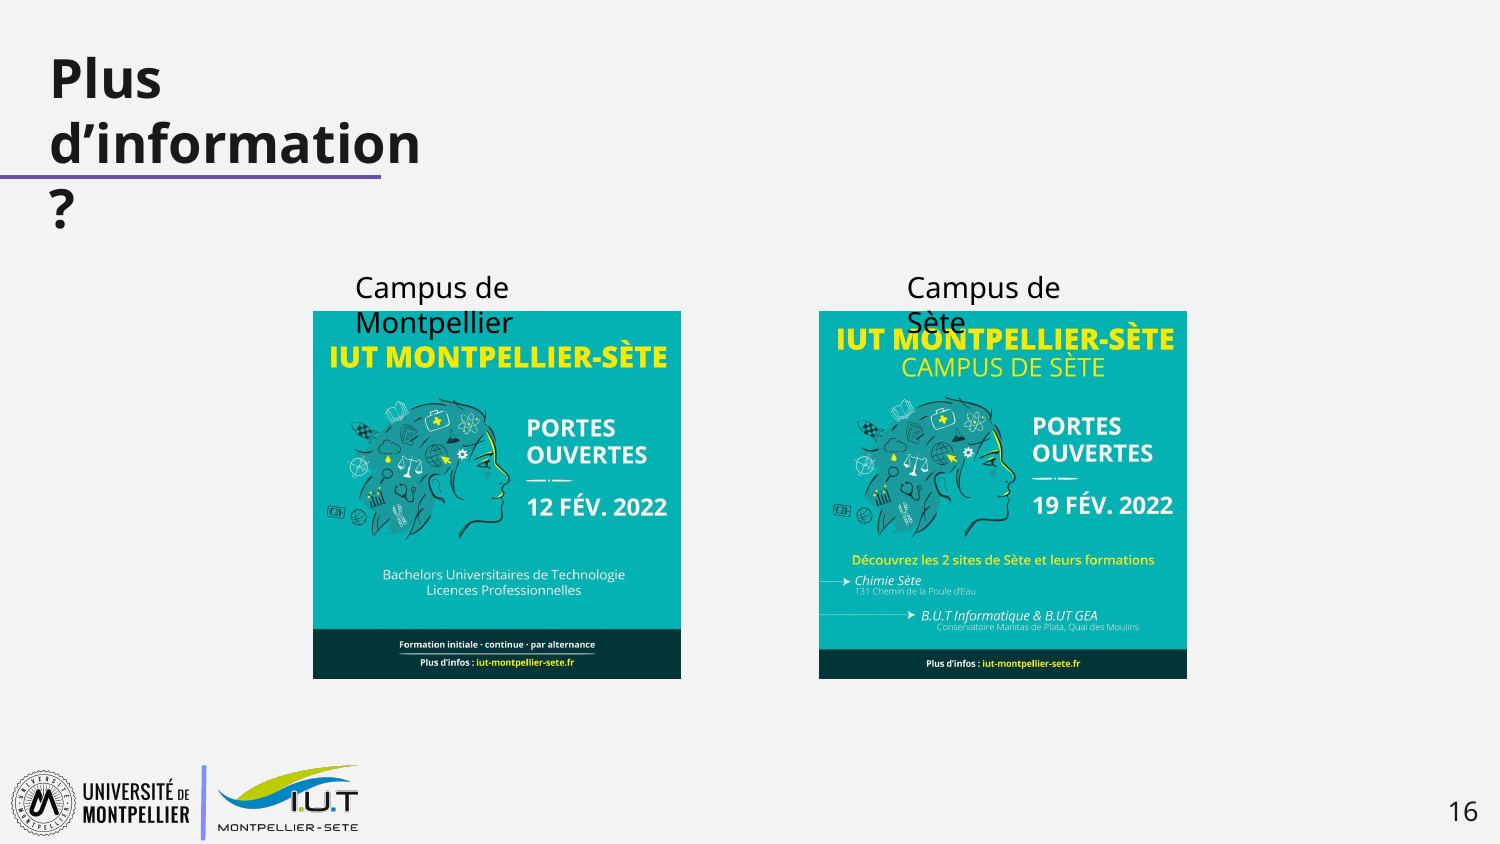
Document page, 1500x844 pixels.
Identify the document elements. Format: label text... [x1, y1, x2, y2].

picture [11, 770, 189, 836]
text_box Campus de Montpellier [340, 254, 654, 310]
picture [819, 311, 1187, 680]
picture [312, 311, 681, 680]
picture [218, 765, 359, 831]
slide_number 16 [1403, 779, 1494, 844]
title Plus d’information ? [34, 29, 462, 185]
text_box Campus de Sète [891, 254, 1115, 310]
